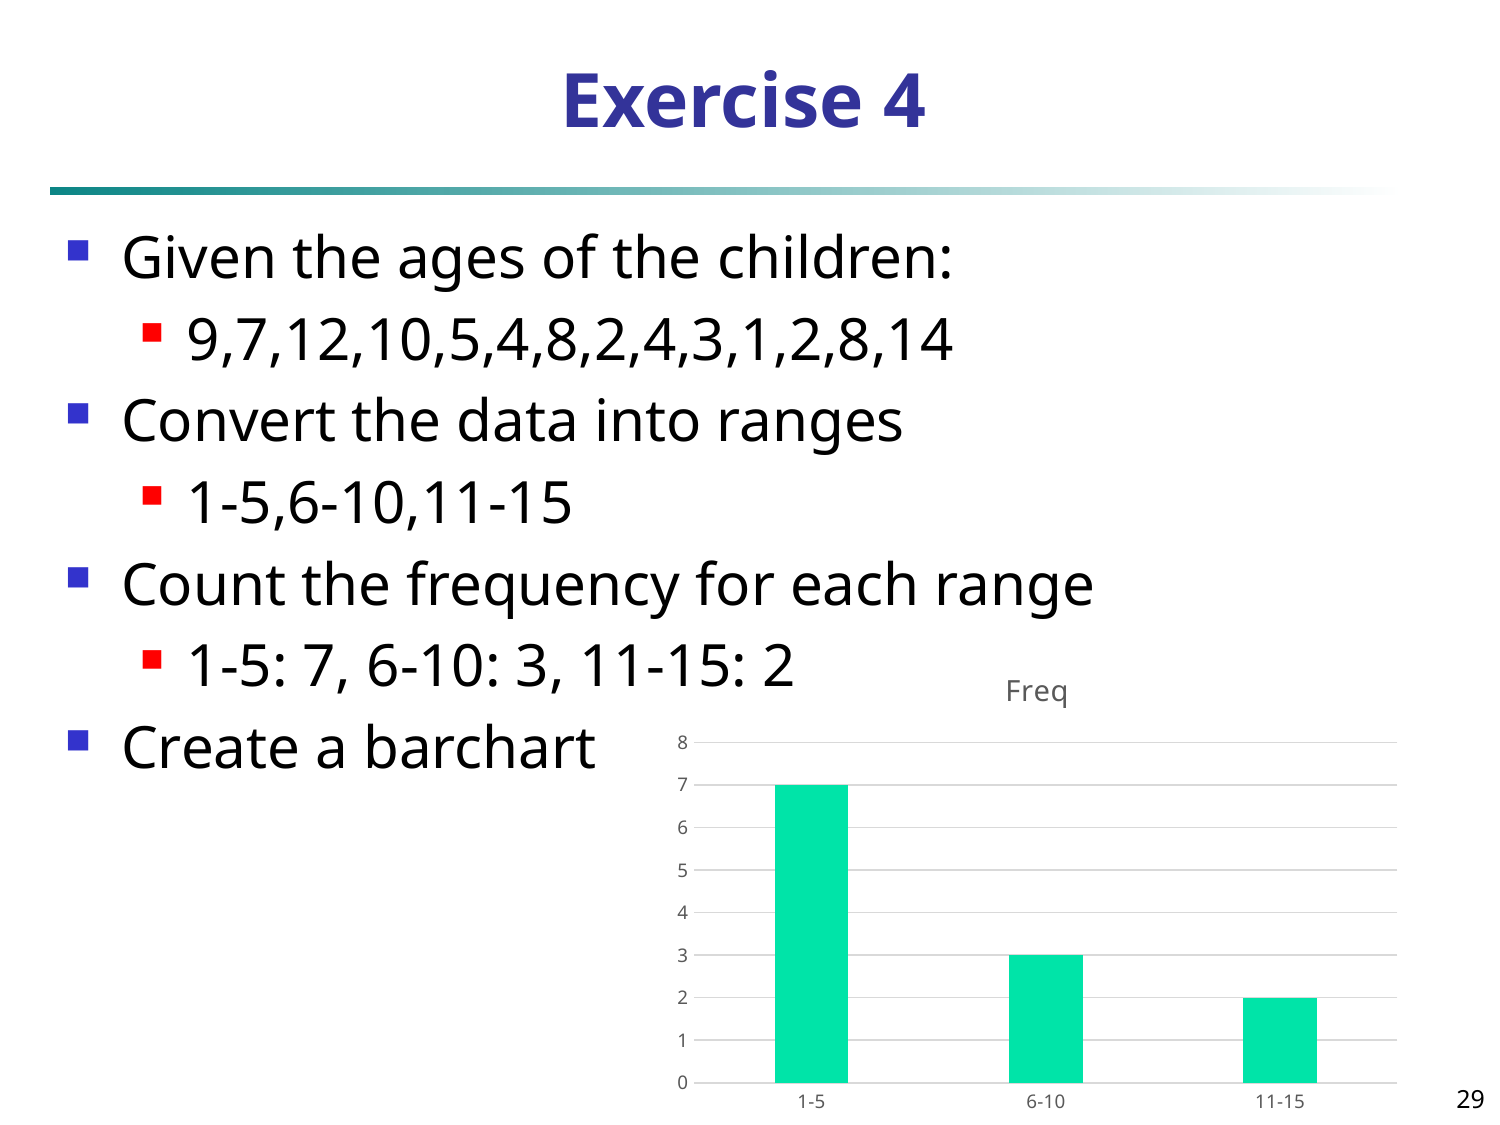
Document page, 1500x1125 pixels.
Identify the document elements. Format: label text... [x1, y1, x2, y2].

list Given the ages of the children: 9,7,12,10,5,4,8,2,4,3,1,2,8,14 Convert the data into ranges 1-5,6-10,11-15 Count the frequency for each range 1-5: 7, 6-10: 3, 11-15: 2 Create a barchart [50, 212, 1425, 1063]
chart [662, 643, 1413, 1125]
title Exercise 4 [24, 50, 1463, 150]
slide_number 29 [1416, 1062, 1500, 1125]
